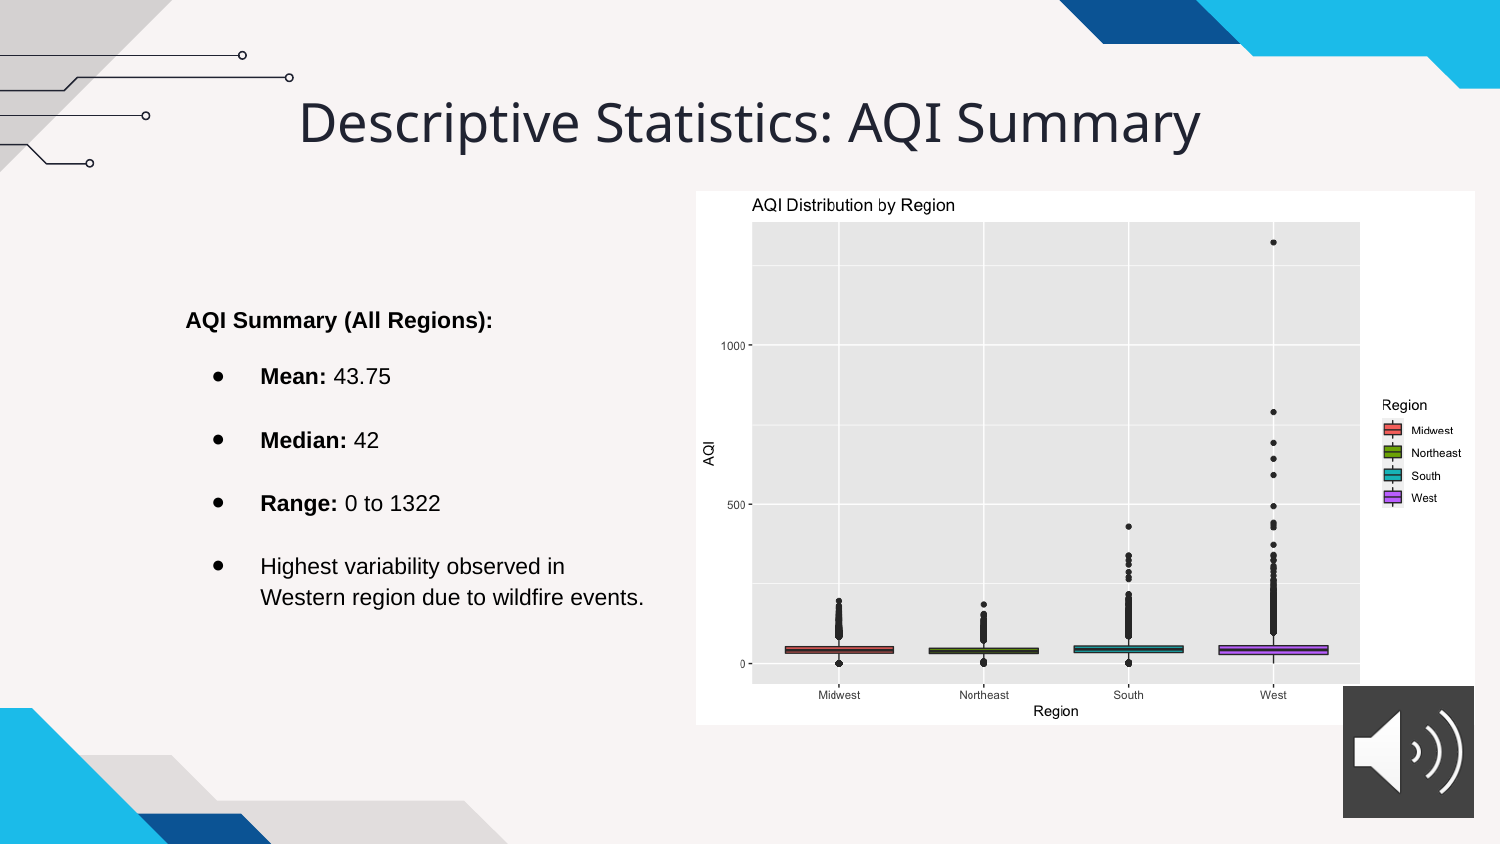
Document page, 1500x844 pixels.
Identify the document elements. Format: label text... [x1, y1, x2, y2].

subtitle AQI Summary (All Regions): Mean: 43.75 Median: 42 Range: 0 to 1322 Highest variability observed in Western region due to wildfire events. [170, 286, 672, 664]
title Descriptive Statistics: AQI Summary [118, 72, 1383, 167]
picture [696, 191, 1476, 819]
